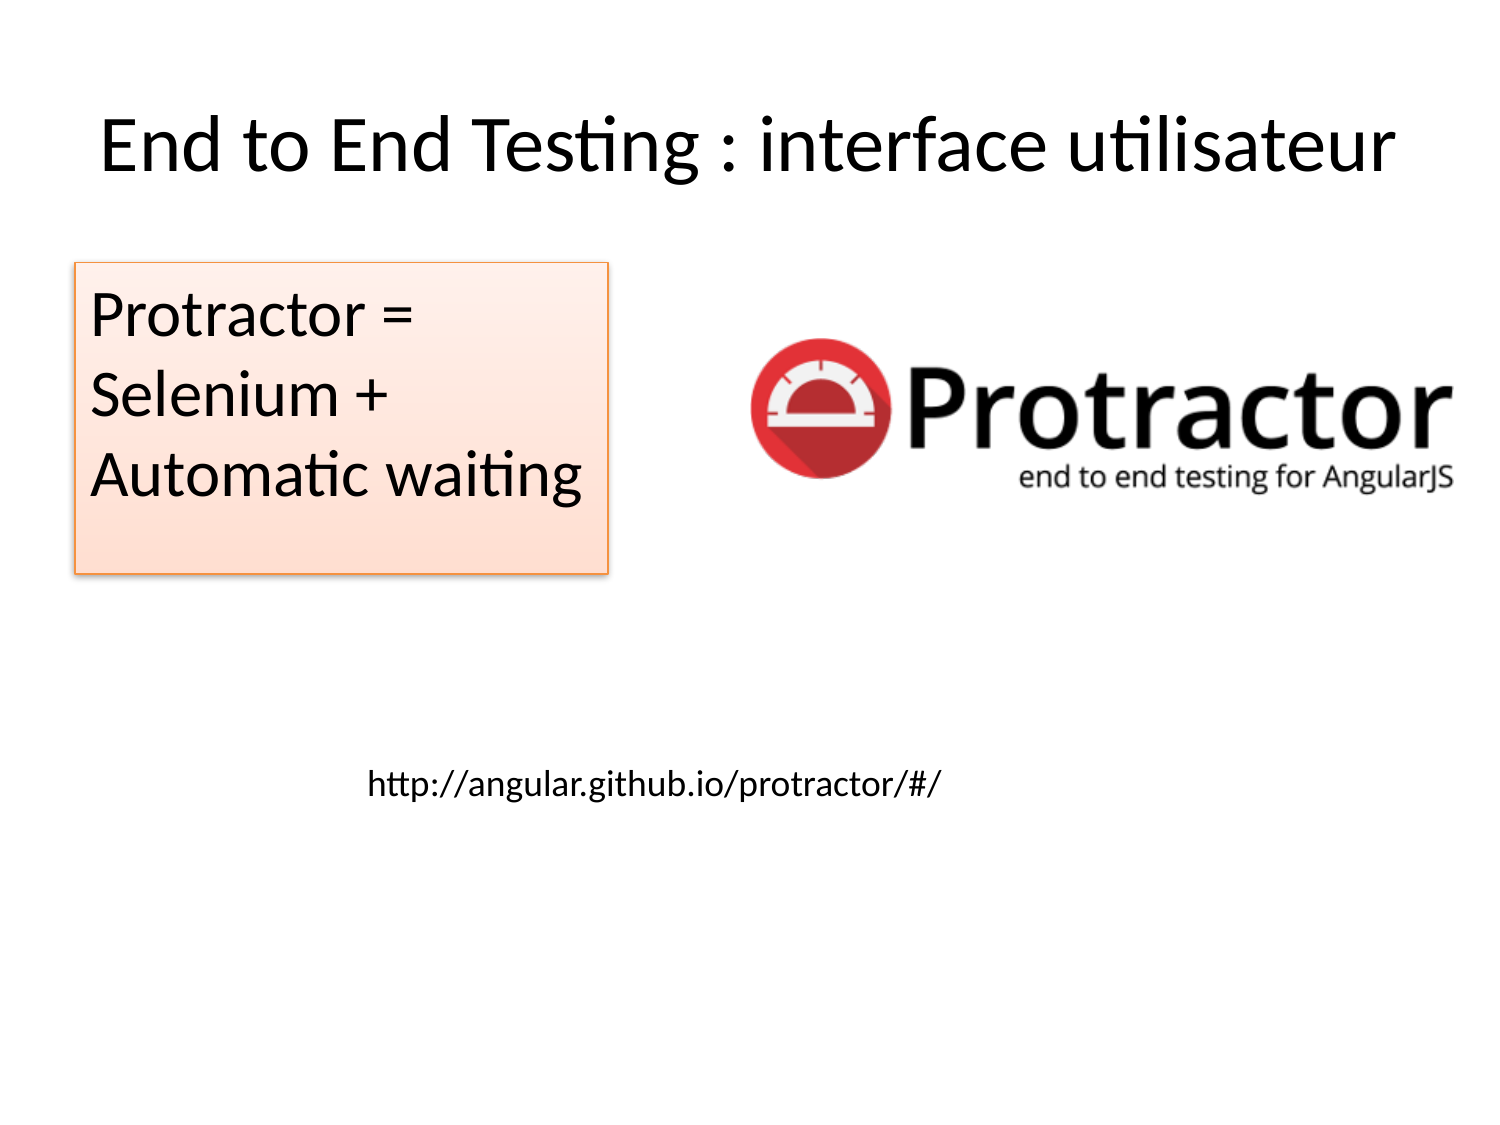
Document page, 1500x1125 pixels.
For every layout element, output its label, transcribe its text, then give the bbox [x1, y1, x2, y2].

picture [749, 337, 1454, 497]
title End to End Testing : interface utilisateur [75, 45, 1425, 233]
text_box http://angular.github.io/protractor/#/ [352, 751, 958, 812]
list Protractor = Selenium + Automatic waiting [74, 262, 609, 575]
